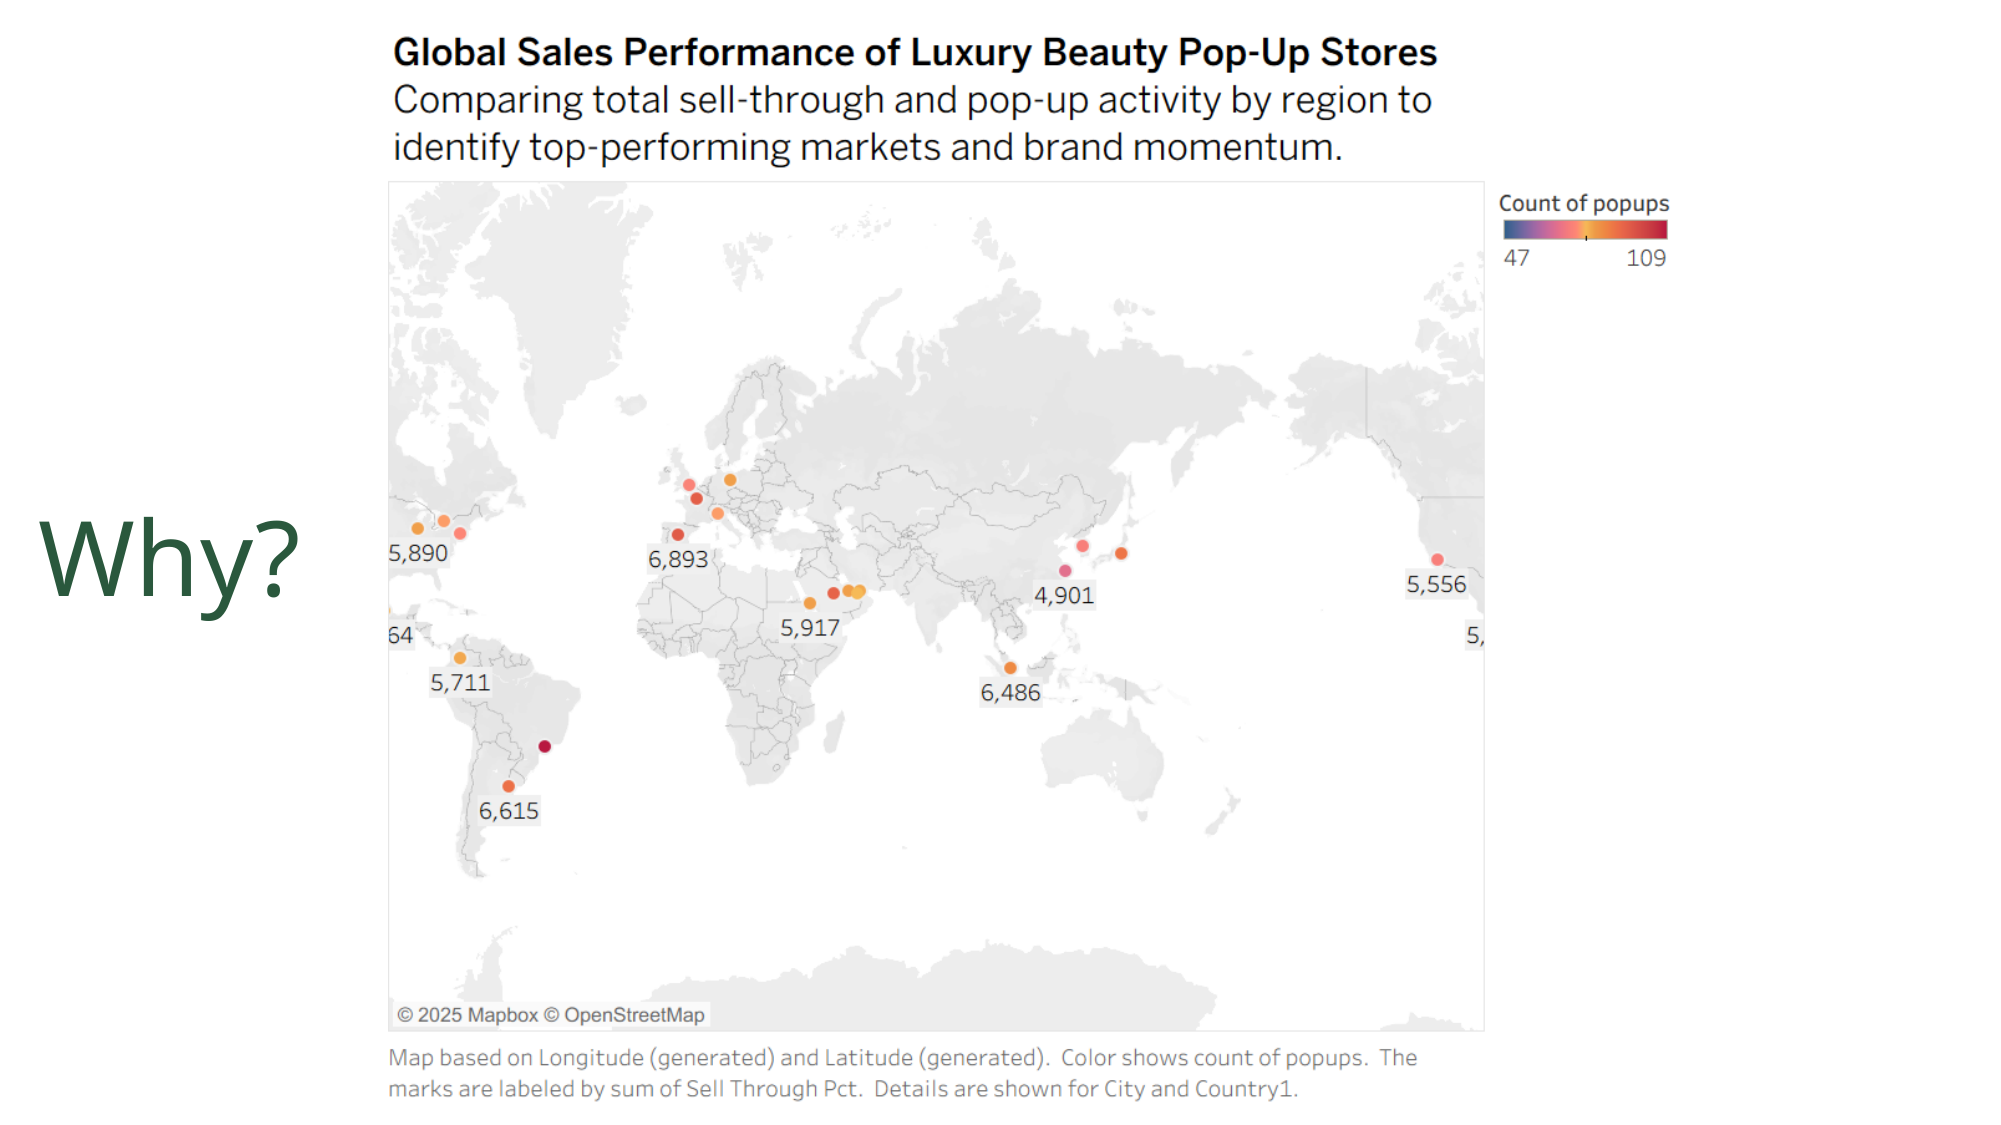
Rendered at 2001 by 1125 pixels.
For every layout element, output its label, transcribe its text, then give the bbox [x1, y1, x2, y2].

picture [387, 22, 1674, 1105]
title Why? [23, 453, 387, 672]
